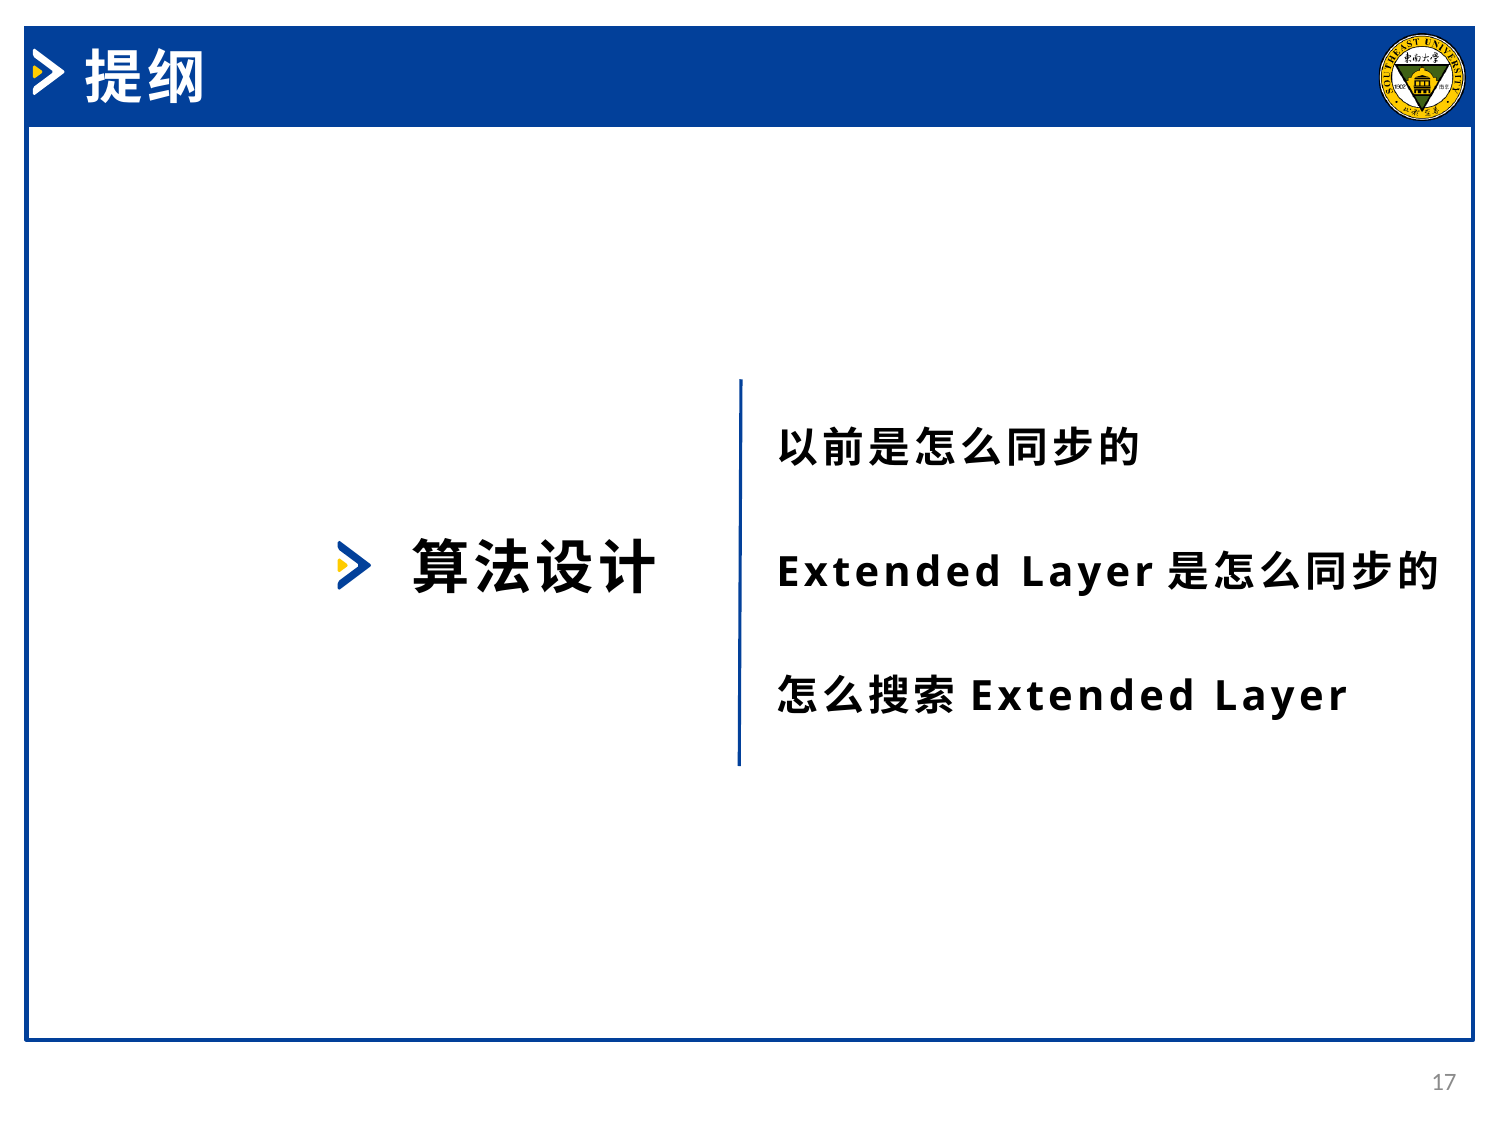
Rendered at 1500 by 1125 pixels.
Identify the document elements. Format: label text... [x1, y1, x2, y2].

slide_number 17 [1382, 1051, 1472, 1111]
text_box 提纲 [70, 32, 605, 118]
text_box Extended Layer是怎么同步的 [761, 537, 1472, 603]
text_box 怎么搜索Extended Layer [761, 660, 1441, 726]
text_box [337, 379, 741, 766]
text_box 以前是怎么同步的 [761, 413, 1410, 479]
picture [1378, 33, 1467, 121]
